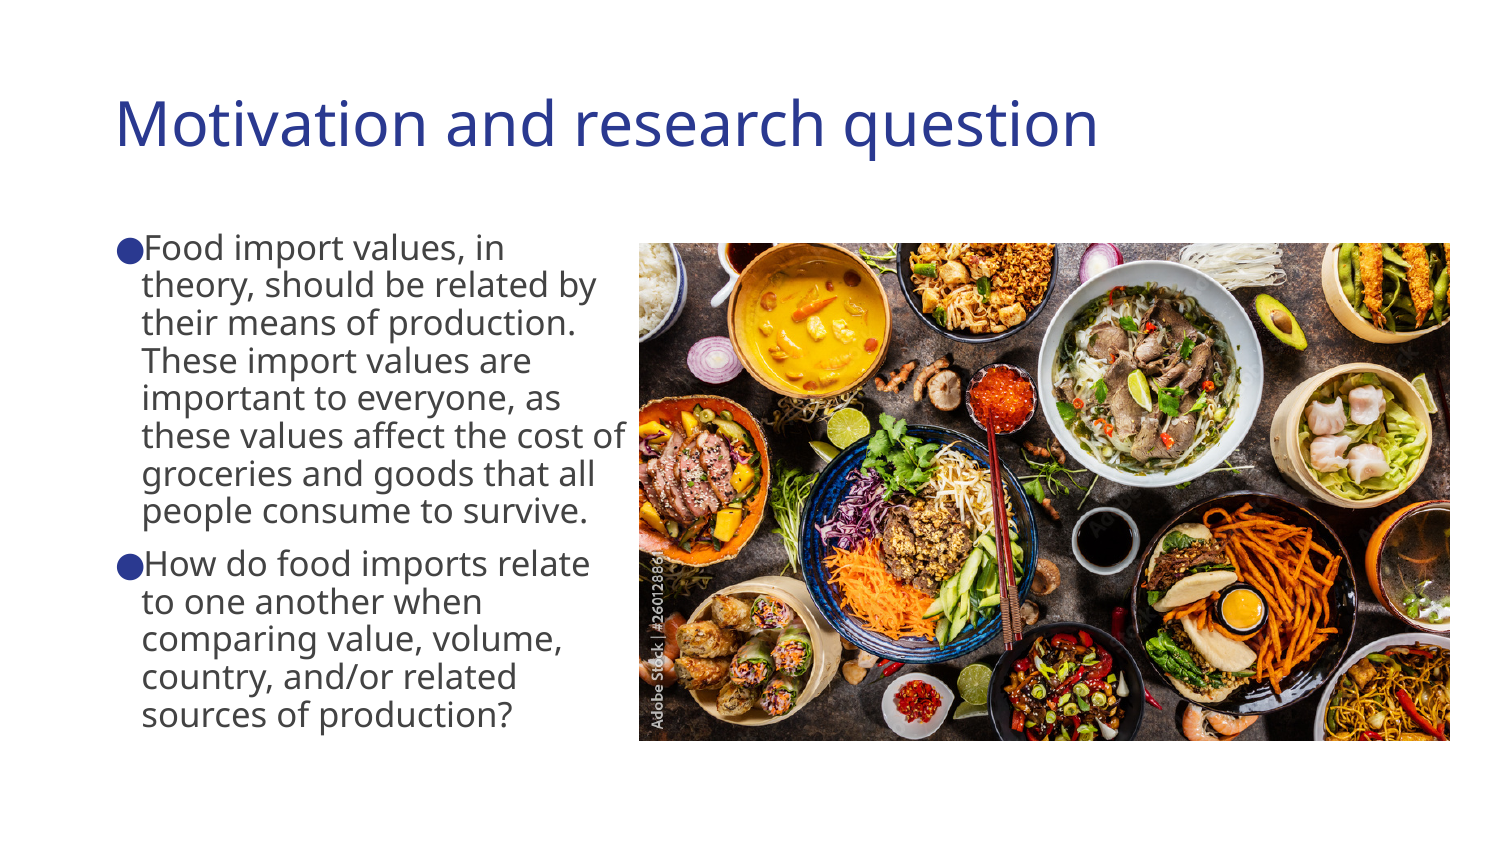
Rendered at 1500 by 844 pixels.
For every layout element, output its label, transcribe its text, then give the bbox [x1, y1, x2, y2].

list Food import values, in theory, should be related by their means of production. These import values are important to everyone, as these values affect the cost of groceries and goods that all people consume to survive. How do food imports relate to one another when comparing value, volume, country, and/or related sources of production? [103, 224, 640, 760]
picture [639, 243, 1451, 741]
title Motivation and research question [103, 44, 1397, 208]
